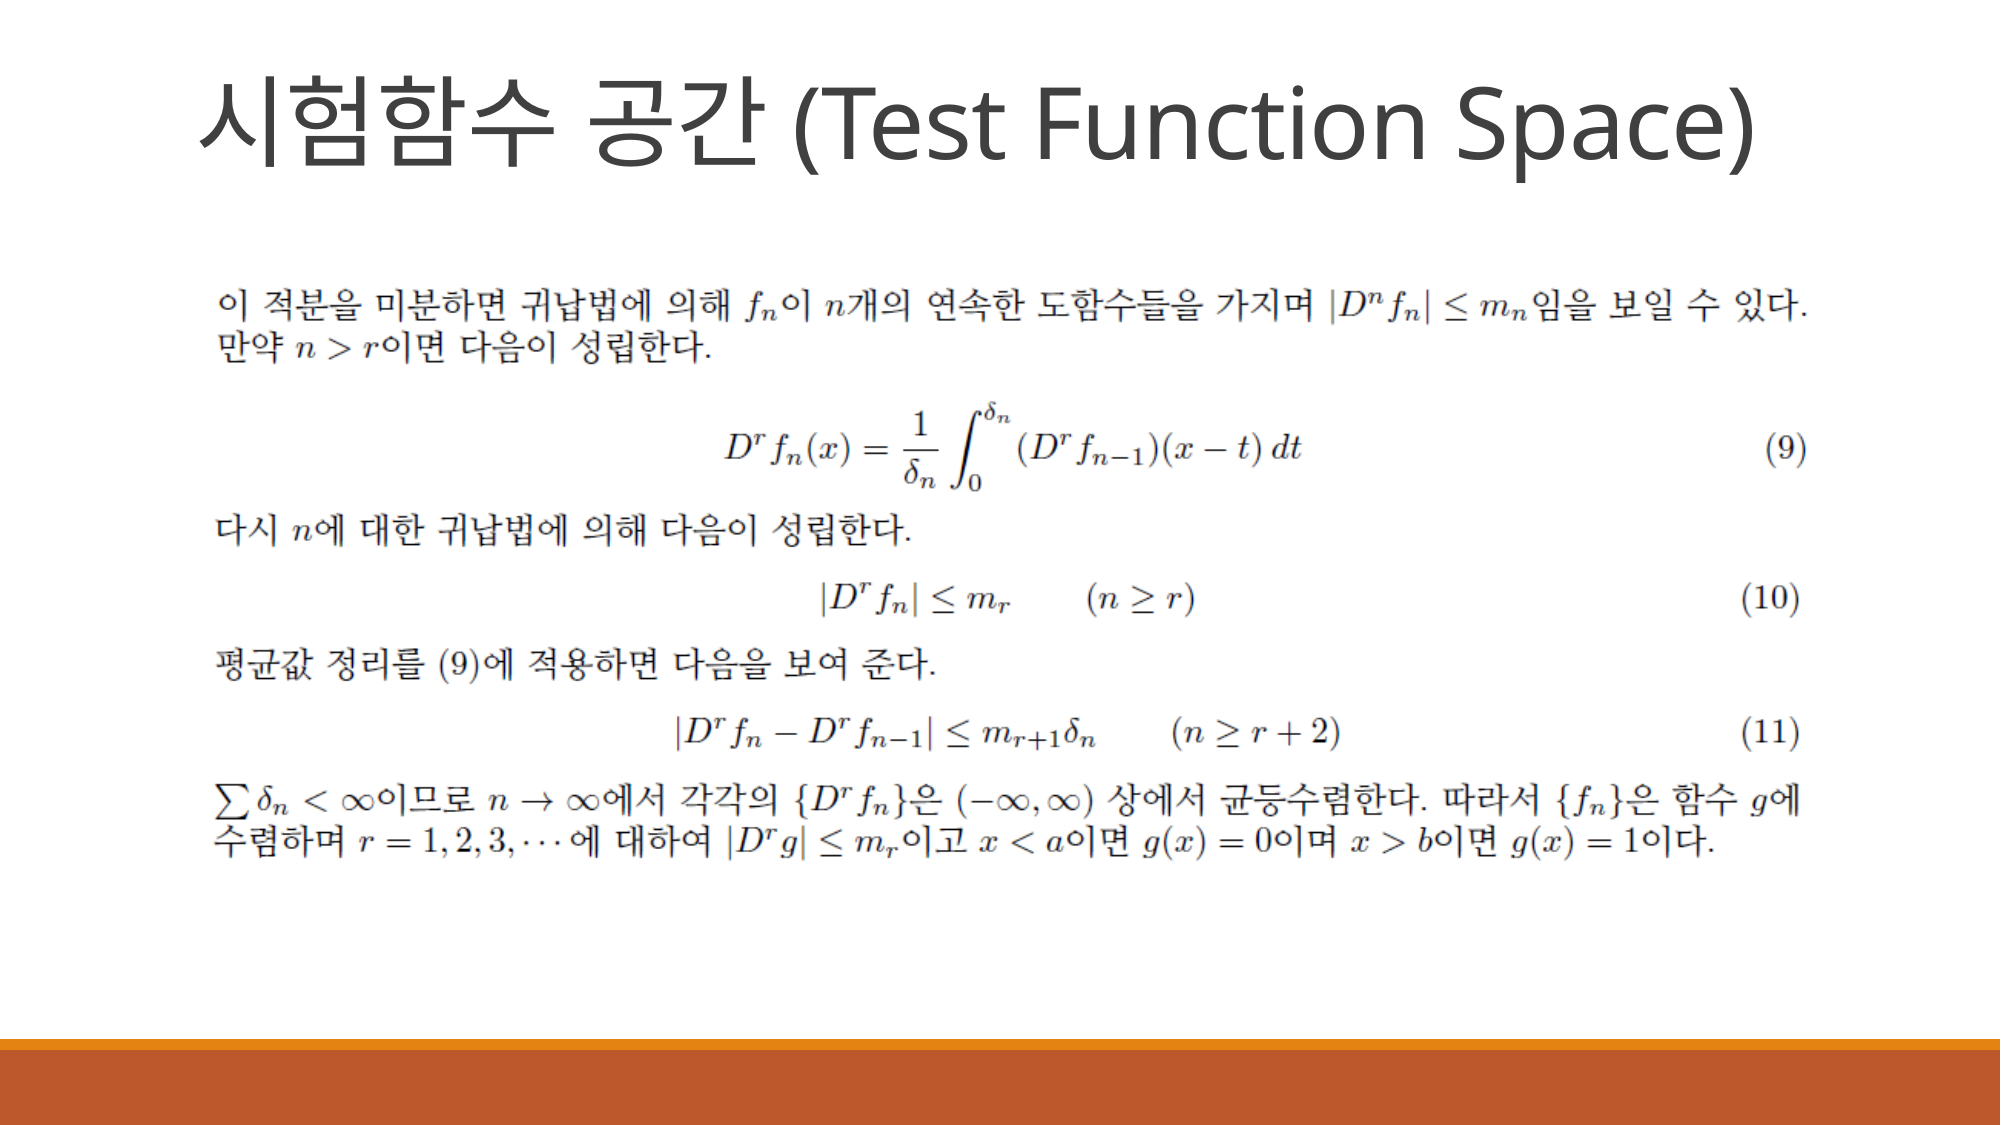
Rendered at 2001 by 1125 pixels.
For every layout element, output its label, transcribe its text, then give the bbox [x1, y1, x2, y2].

title 시험함수 공간(Test Function Space) [180, 47, 1830, 188]
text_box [179, 282, 1843, 868]
